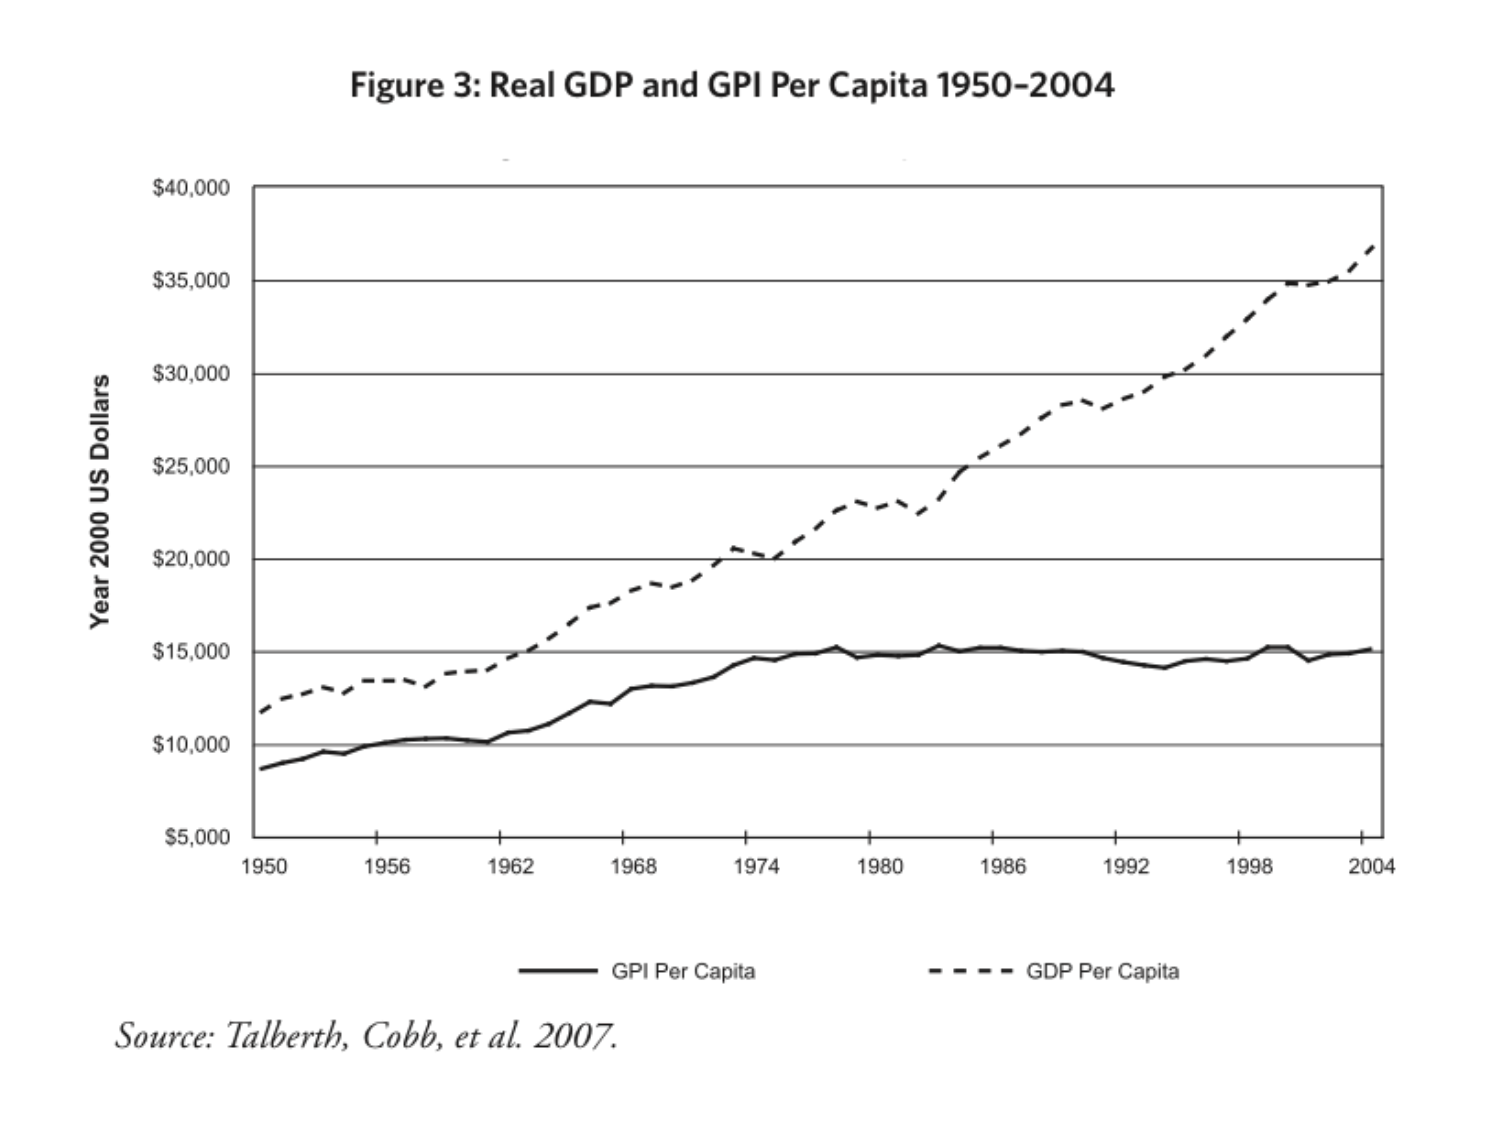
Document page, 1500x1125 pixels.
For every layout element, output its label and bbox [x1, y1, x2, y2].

picture [64, 45, 1435, 1080]
